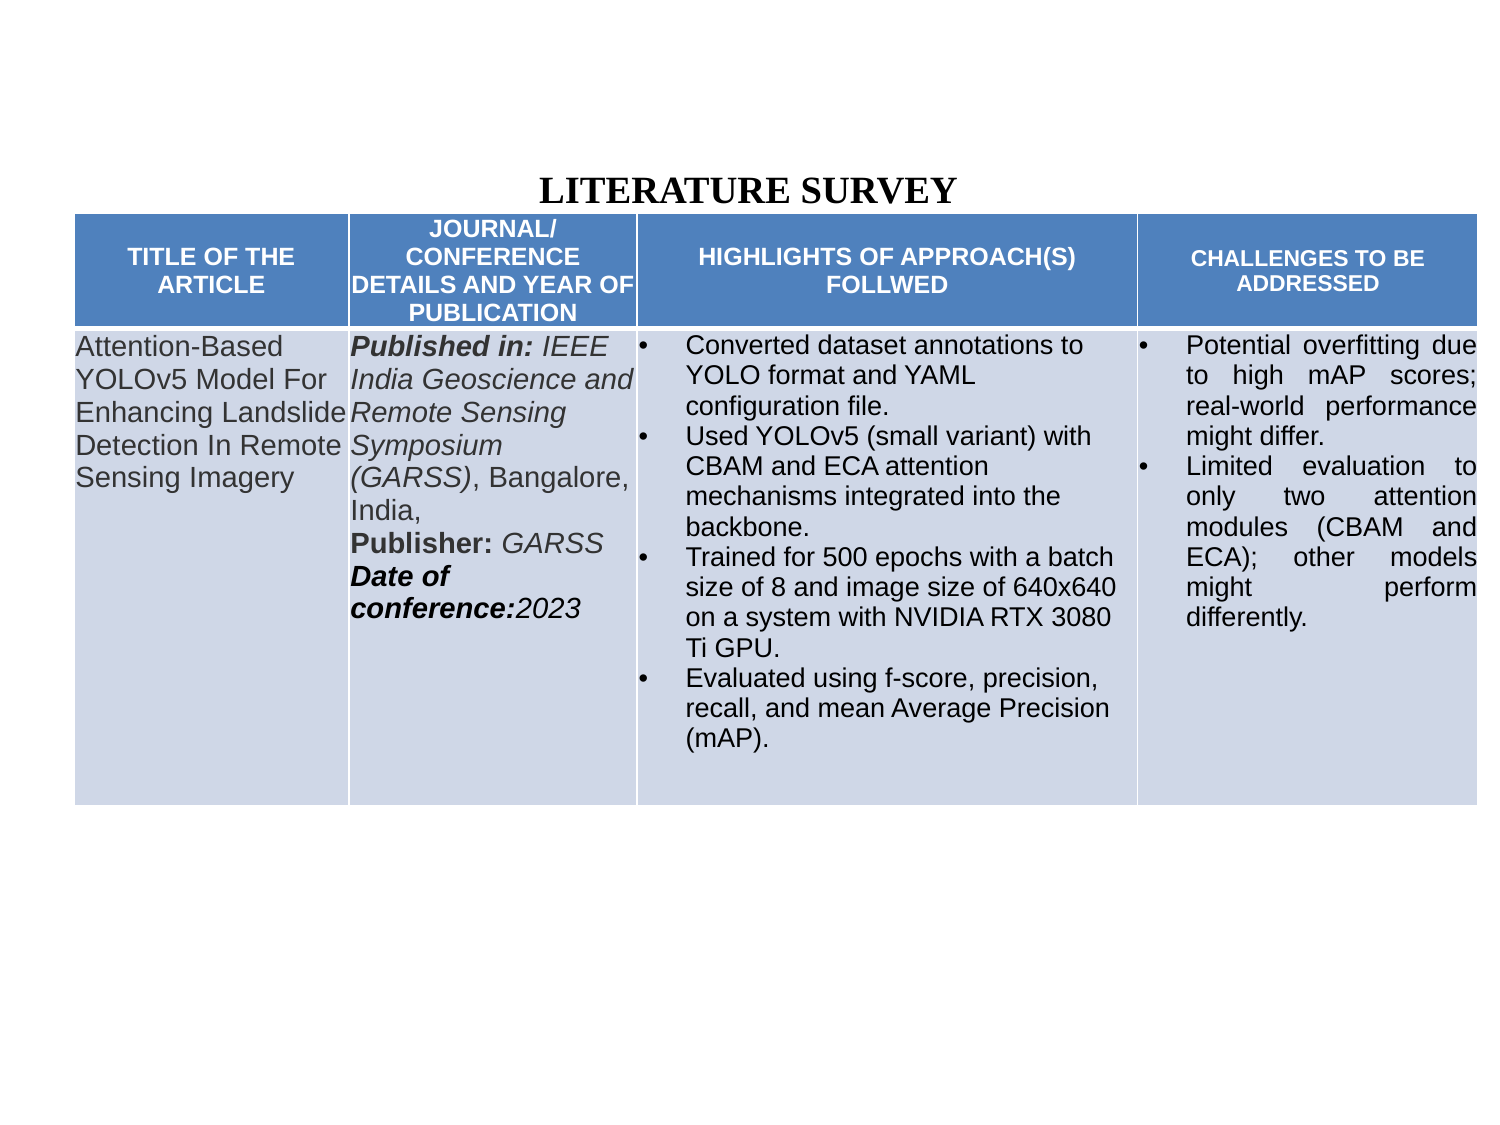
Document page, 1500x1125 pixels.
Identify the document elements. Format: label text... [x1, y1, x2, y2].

title LITERATURE SURVEY [72, 44, 1451, 305]
table_header HIGHLIGHTS OF APPROACH(S) FOLLWED [638, 214, 1137, 326]
table_cell Attention-Based YOLOv5 Model For Enhancing Landslide Detection In Remote Sensing Imagery [75, 331, 348, 805]
table_header TITLE OF THE ARTICLE [75, 214, 348, 326]
table_cell Potential overfitting due to high mAP scores; real-world performance might differ. Limited evaluation to only two attention modules (CBAM and ECA); other models might perform differently. [1138, 331, 1477, 805]
table_cell Converted dataset annotations to YOLO format and YAML configuration file. Used YOLOv5 (small variant) with CBAM and ECA attention mechanisms integrated into the backbone. Trained for 500 epochs with a batch size of 8 and image size of 640x640 on a system with NVIDIA RTX 3080 Ti GPU. Evaluated using f-score, precision, recall, and mean Average Precision (mAP). [638, 331, 1137, 805]
table_header JOURNAL/CONFERENCE DETAILS AND YEAR OF PUBLICATION [350, 214, 636, 326]
table_header CHALLENGES TO BE ADDRESSED [1138, 214, 1477, 326]
table_cell Published in: IEEE India Geoscience and Remote Sensing Symposium (GARSS), Bangalore, India, Publisher: GARSS Date of conference:2023 [350, 331, 636, 805]
